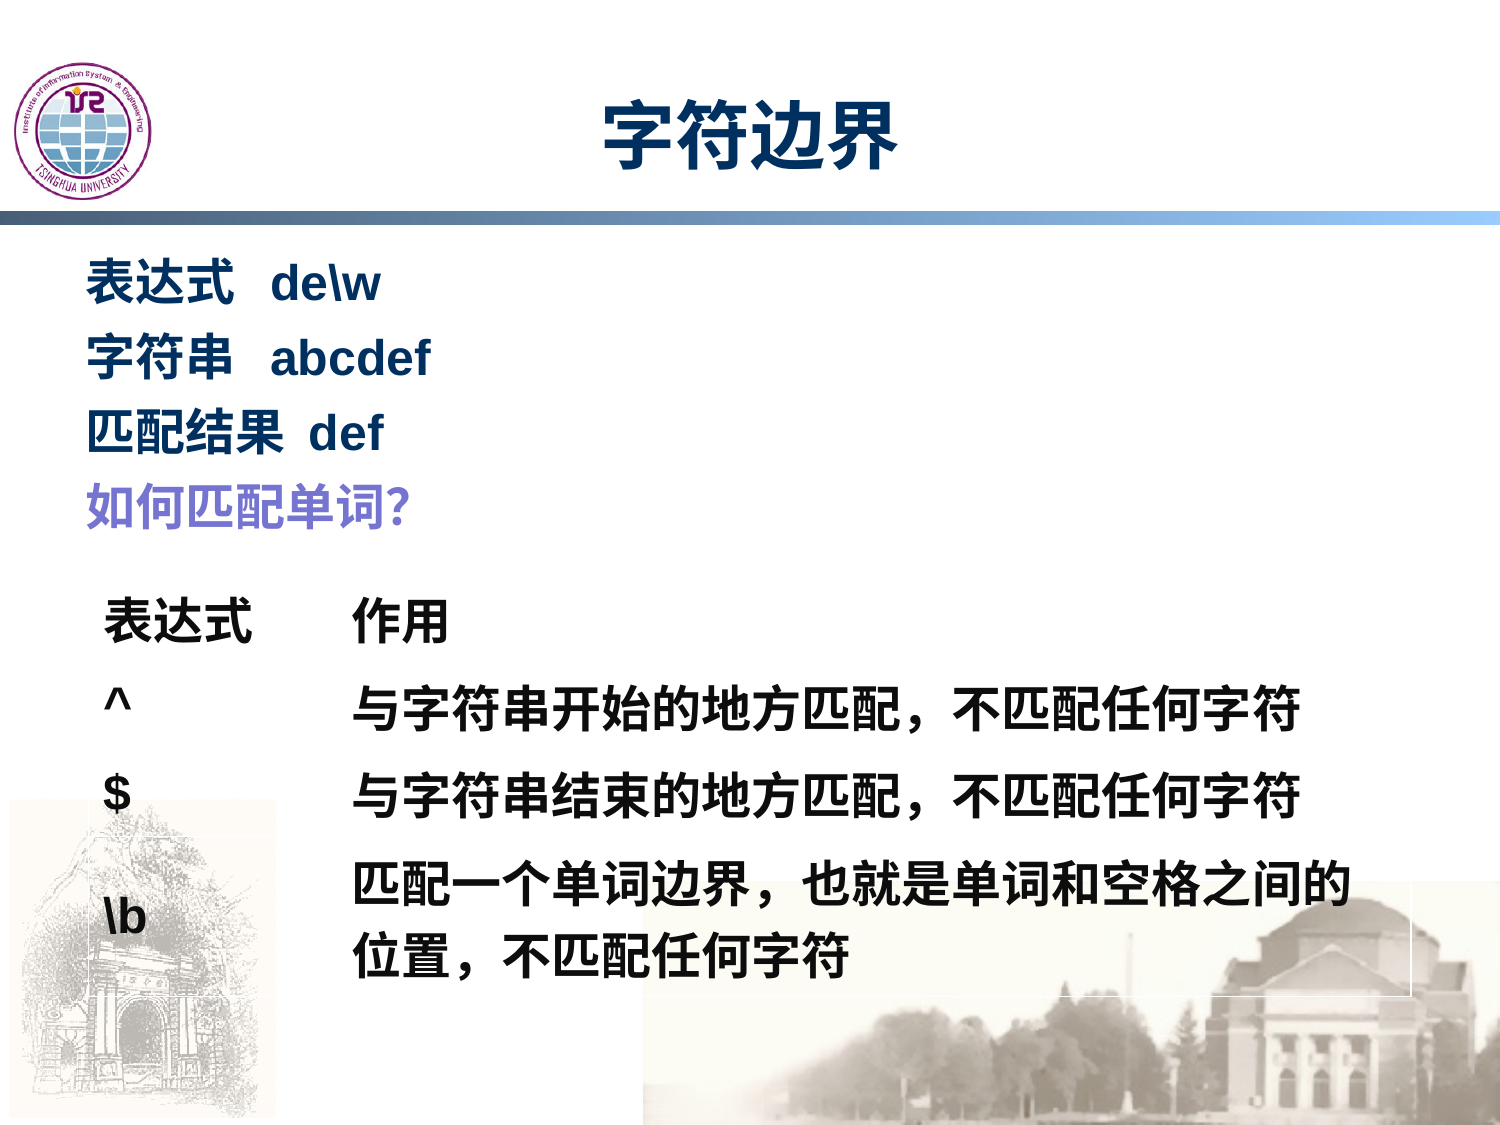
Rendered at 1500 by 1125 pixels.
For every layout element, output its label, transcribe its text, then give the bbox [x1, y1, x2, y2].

table_header 表达式 [89, 575, 336, 659]
list 表达式 de\w 字符串 abcdef 匹配结果 def 如何匹配单词？ [70, 242, 1430, 539]
table_cell 与字符串开始的地方匹配，不匹配任何字符 [338, 664, 1410, 748]
picture [0, 54, 160, 204]
picture [9, 798, 276, 1118]
table_cell $ [89, 750, 336, 836]
picture [643, 881, 1500, 1125]
table_cell ^ [89, 664, 336, 748]
table_cell 与字符串结束的地方匹配，不匹配任何字符 [338, 750, 1410, 836]
title 字符边界 [161, 49, 1339, 188]
table_header 作用 [338, 575, 1410, 659]
table_cell \b [89, 837, 336, 996]
table_cell 匹配一个单词边界，也就是单词和空格之间的位置，不匹配任何字符 [338, 837, 1410, 996]
